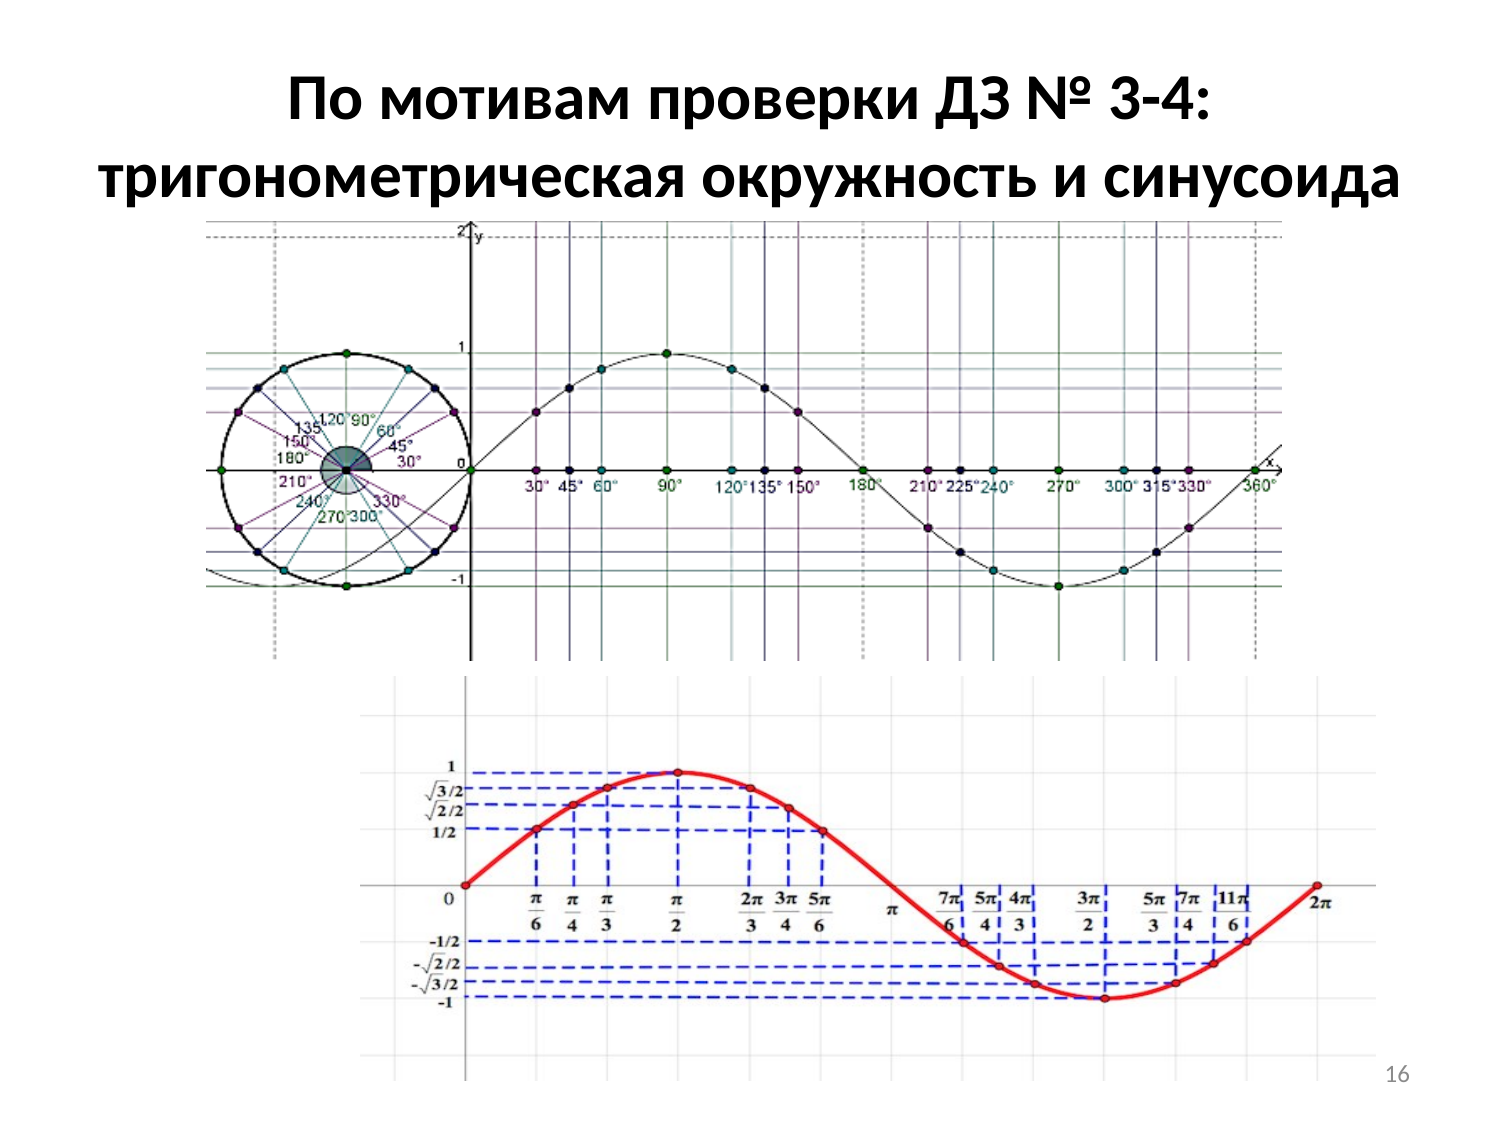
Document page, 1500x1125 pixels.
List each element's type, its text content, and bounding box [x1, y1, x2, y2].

picture [206, 221, 1282, 661]
picture [359, 675, 1377, 1081]
slide_number 16 [1074, 1042, 1425, 1103]
title По мотивам проверки ДЗ № 3-4: тригонометрическая окружность и синусоида [75, 45, 1425, 220]
